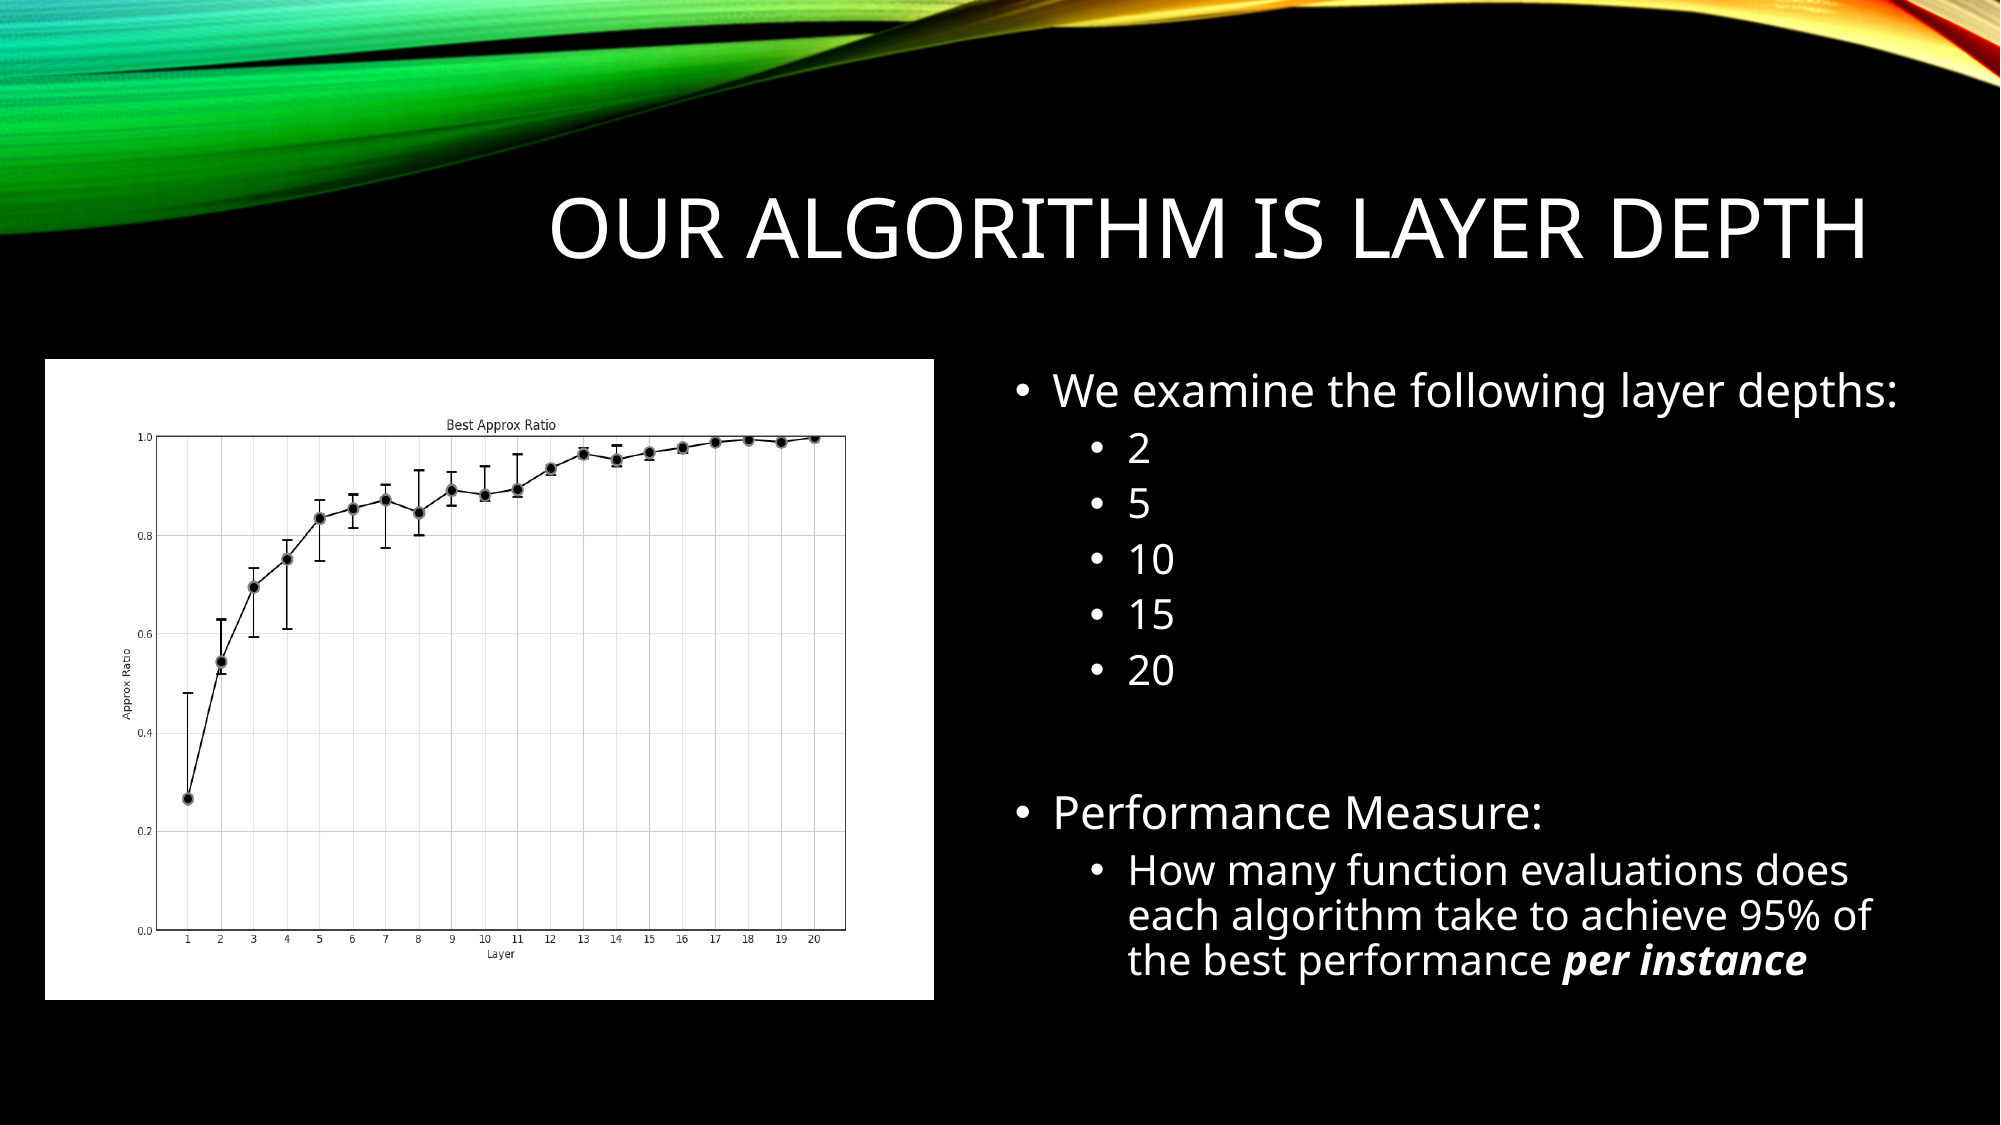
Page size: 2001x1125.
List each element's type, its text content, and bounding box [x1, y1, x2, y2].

list We examine the following layer depths: 2 5 10 15 20 Performance Measure: How many function evaluations does each algorithm take to achieve 95% of the best performance per instance [999, 360, 1955, 1021]
title Our algorithm is Layer depth [474, 125, 1888, 338]
picture [0, 0, 2000, 237]
picture [45, 359, 934, 1000]
